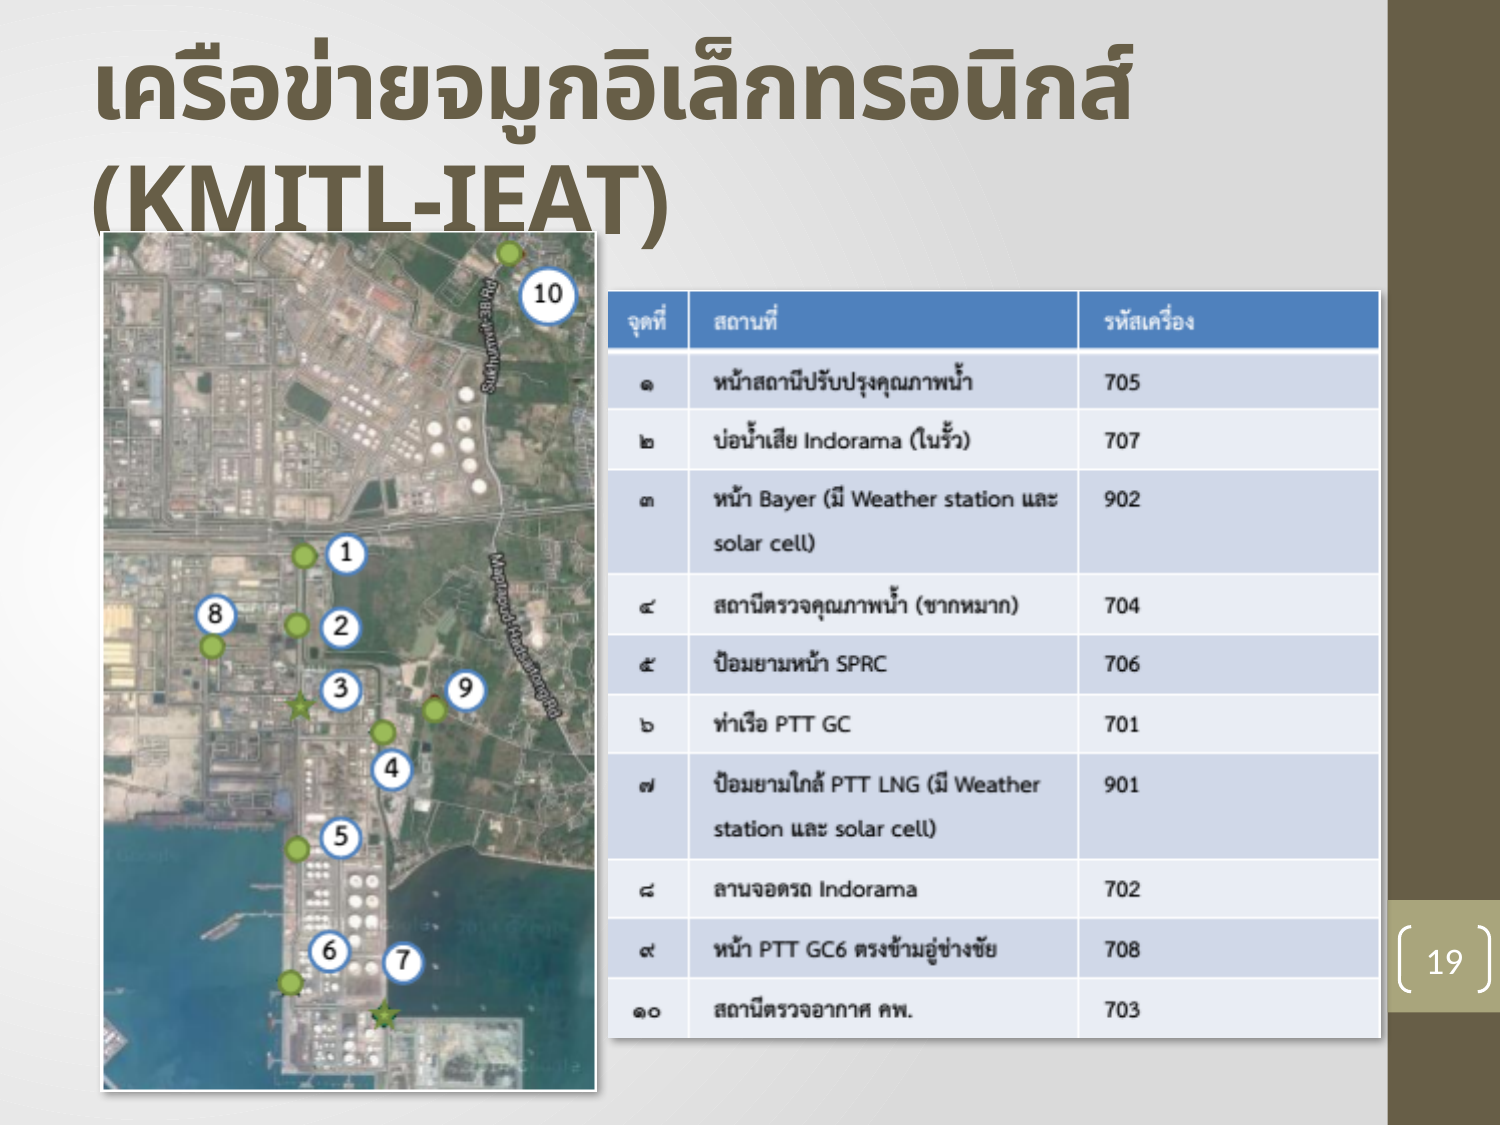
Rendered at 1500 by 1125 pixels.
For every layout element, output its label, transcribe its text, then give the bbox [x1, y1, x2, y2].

picture [607, 290, 1382, 1038]
slide_number 19 [1397, 925, 1492, 994]
title เครือข่ายจมูกอิเล็กทรอนิกส์ (KMITL-IEAT) [75, 45, 1325, 233]
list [99, 231, 597, 1093]
